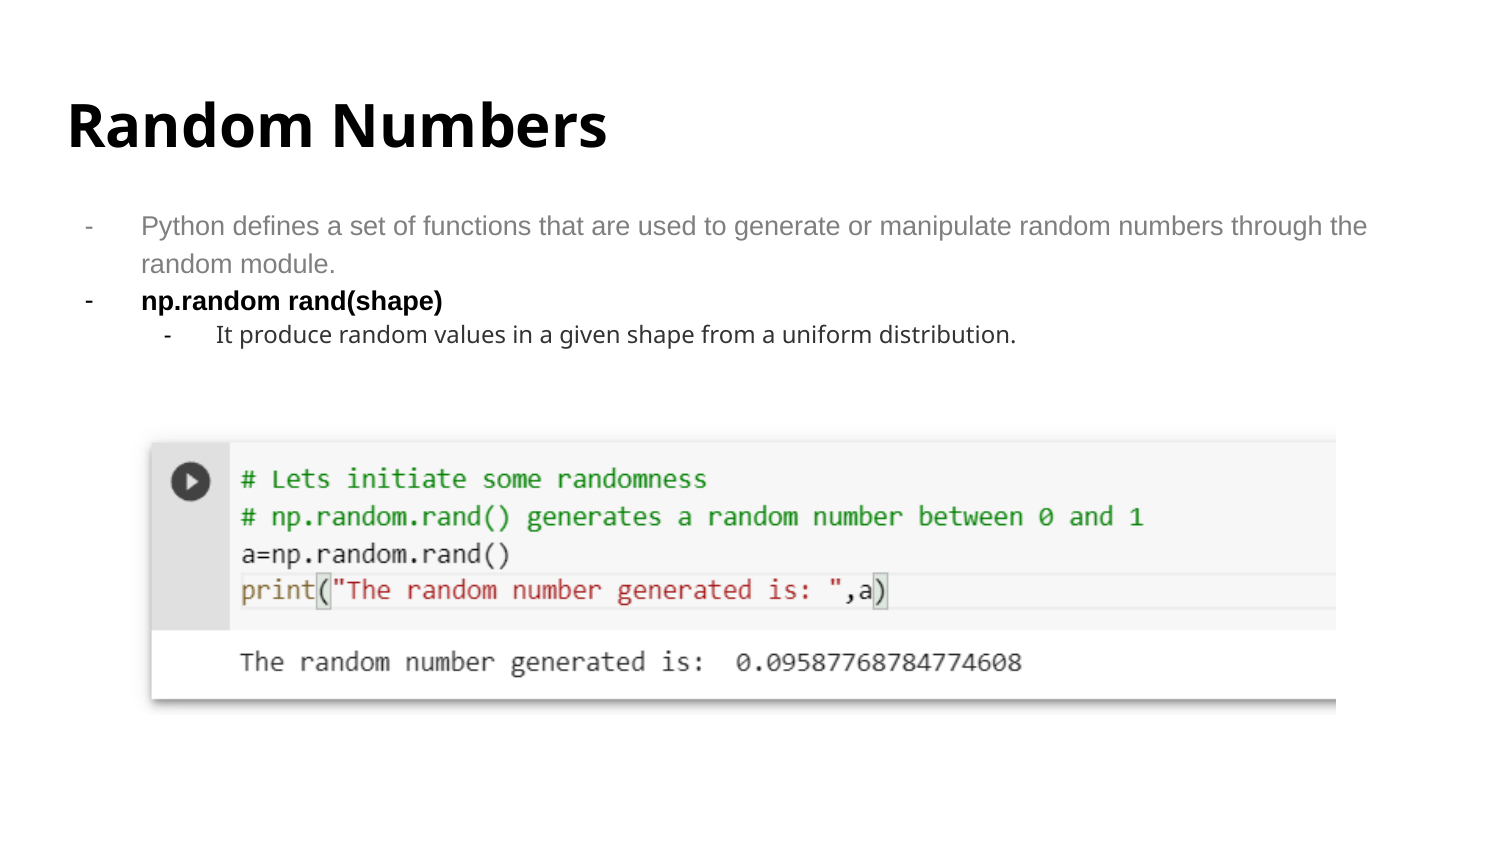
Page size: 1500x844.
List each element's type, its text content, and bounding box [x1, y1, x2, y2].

title Random Numbers [51, 72, 1449, 176]
picture [130, 412, 1336, 715]
list Python defines a set of functions that are used to generate or manipulate random numbers through the random module. np.random rand(shape) It produce random values in a given shape from a uniform distribution. [51, 189, 1449, 750]
